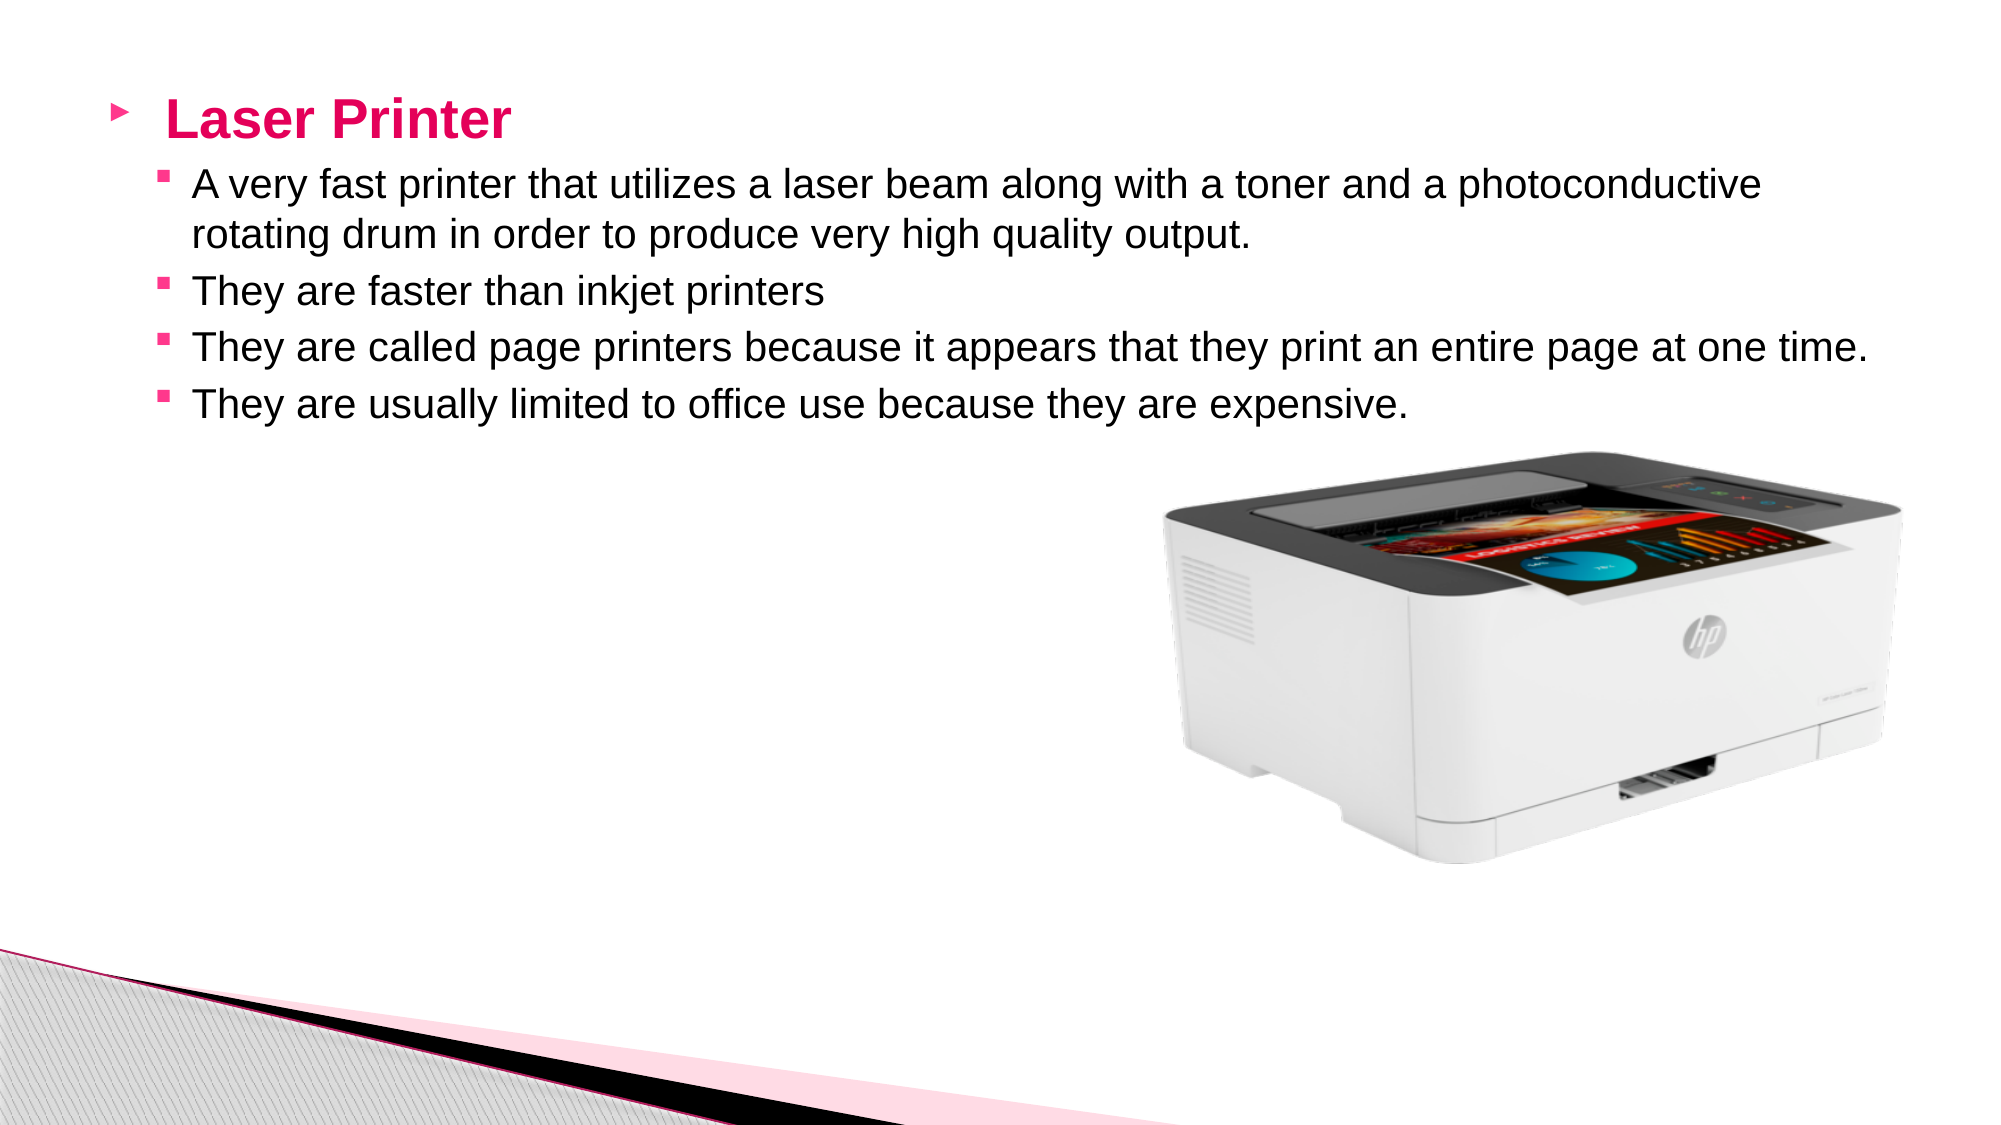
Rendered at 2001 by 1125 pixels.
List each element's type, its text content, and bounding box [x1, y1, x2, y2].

text_box Laser Printer A very fast printer that utilizes a laser beam along with a toner and a photoconductive rotating drum in order to produce very high quality output. They are faster than inkjet printers They are called page printers because it appears that they print an entire page at one time. They are usually limited to office use because they are expensive. [75, 75, 1925, 850]
picture [1162, 449, 1904, 866]
